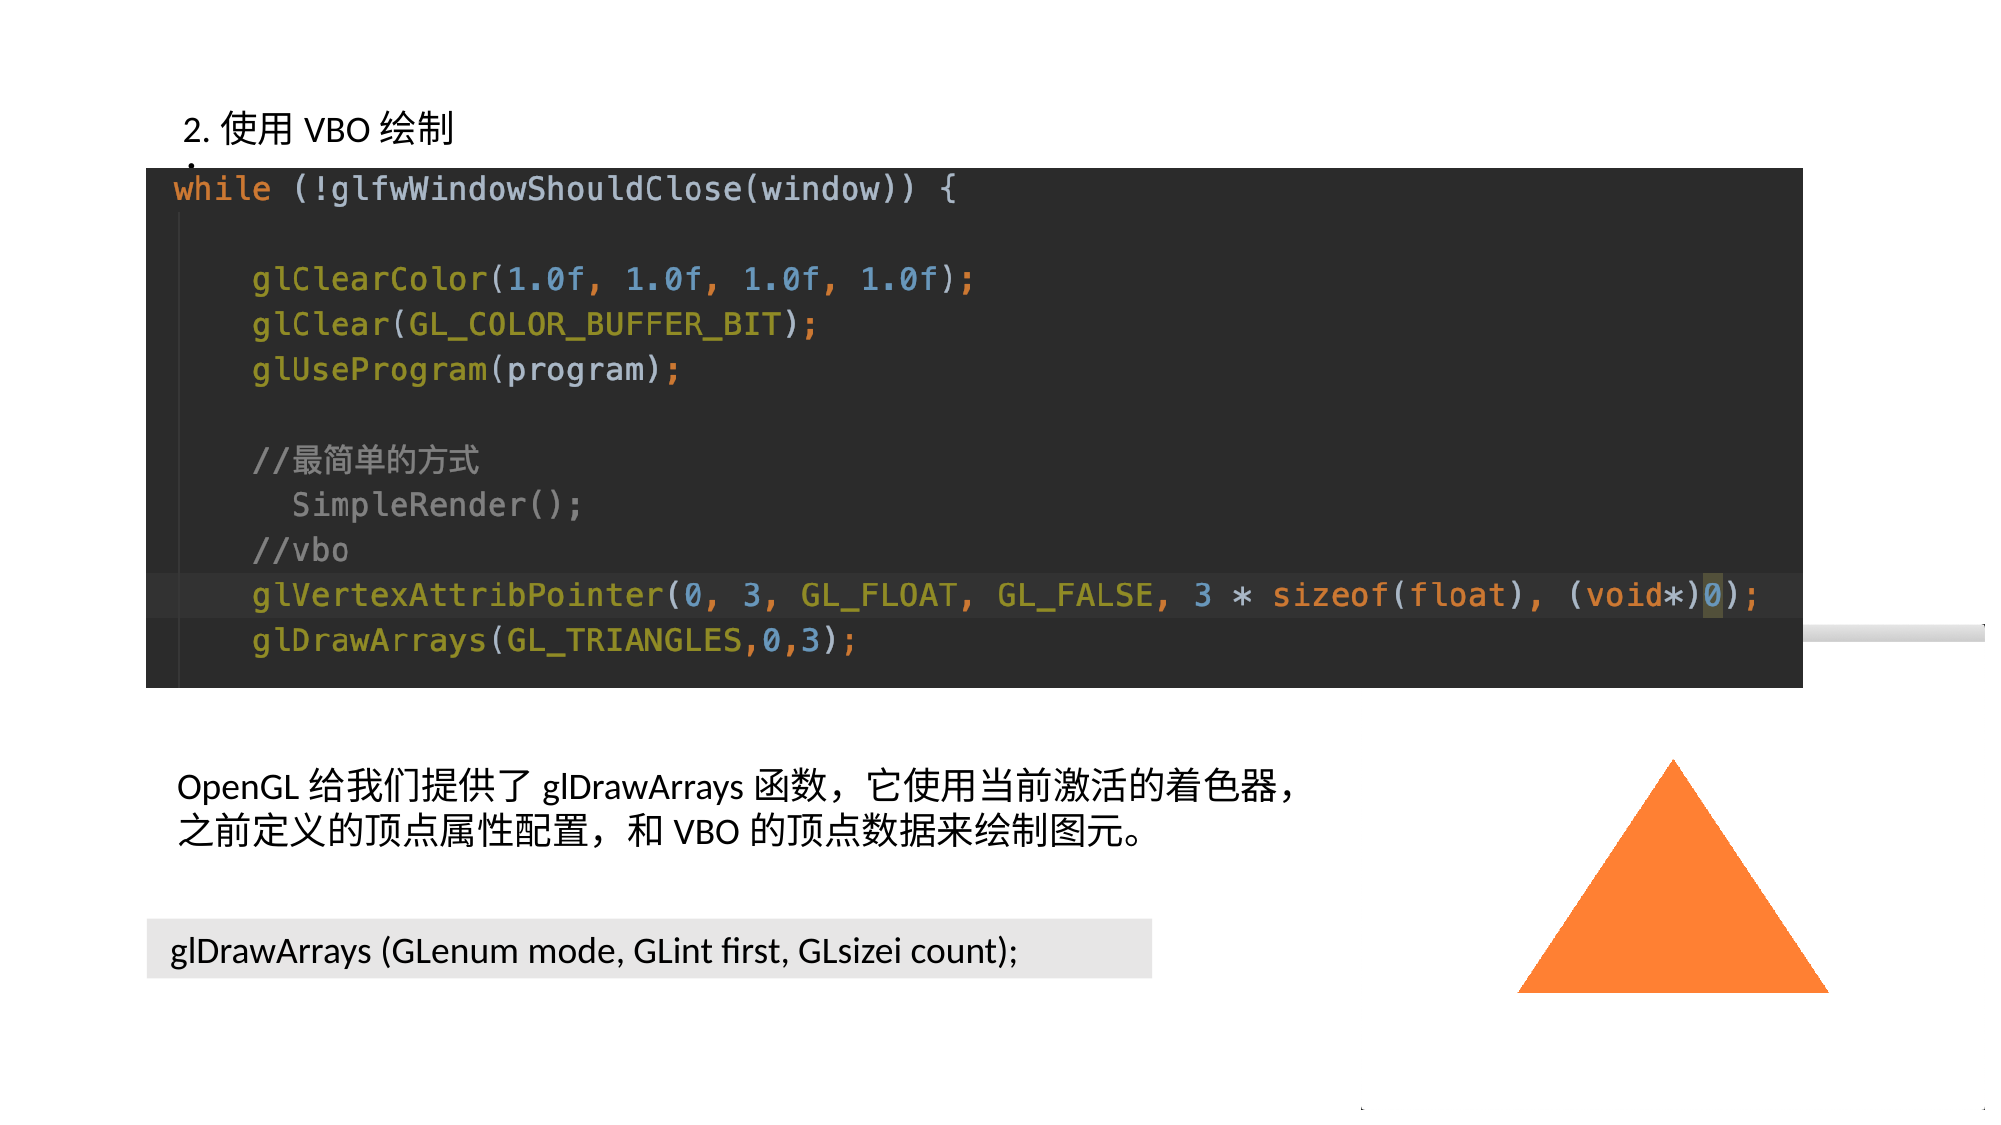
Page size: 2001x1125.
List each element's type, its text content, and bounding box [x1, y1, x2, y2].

text_box glDrawArrays (GLenum mode, GLint first, GLsizei count); [146, 918, 1153, 979]
picture [146, 168, 1985, 1110]
text_box OpenGL给我们提供了glDrawArrays函数，它使用当前激活的着色器，之前定义的顶点属性配置，和VBO的顶点数据来绘制图元。 [162, 754, 1296, 859]
text_box 2.使用VBO绘制 ： [167, 97, 470, 168]
